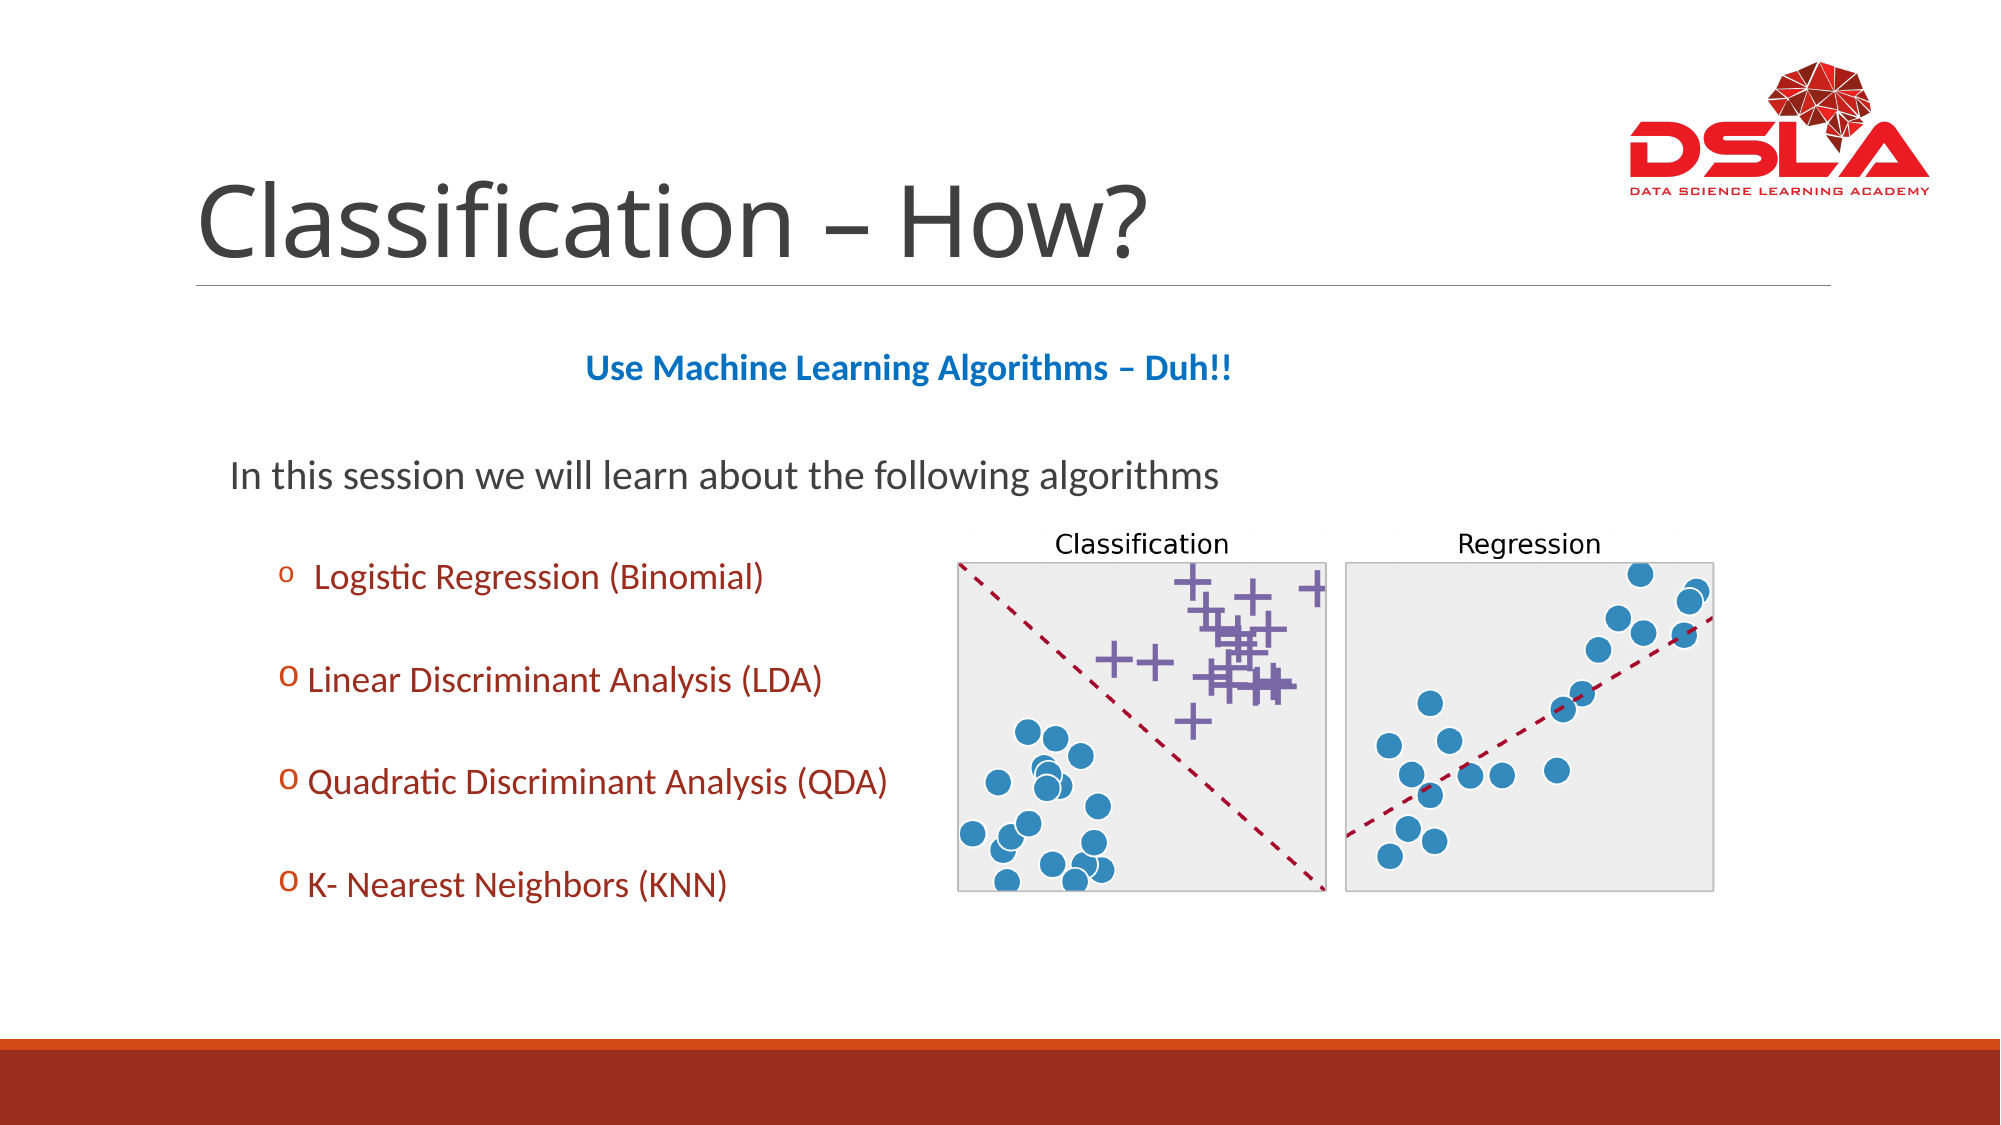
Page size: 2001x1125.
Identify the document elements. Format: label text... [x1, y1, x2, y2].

text_box Use Machine Learning Algorithms – Duh!! [570, 335, 1375, 395]
title Classification – How? [180, 47, 1830, 285]
list In this session we will learn about the following algorithms Logistic Regression (Binomial) Linear Discriminant Analysis (LDA) Quadratic Discriminant Analysis (QDA) K- Nearest Neighbors (KNN) [214, 446, 1336, 994]
picture [938, 513, 1733, 911]
picture [1605, 16, 1973, 242]
